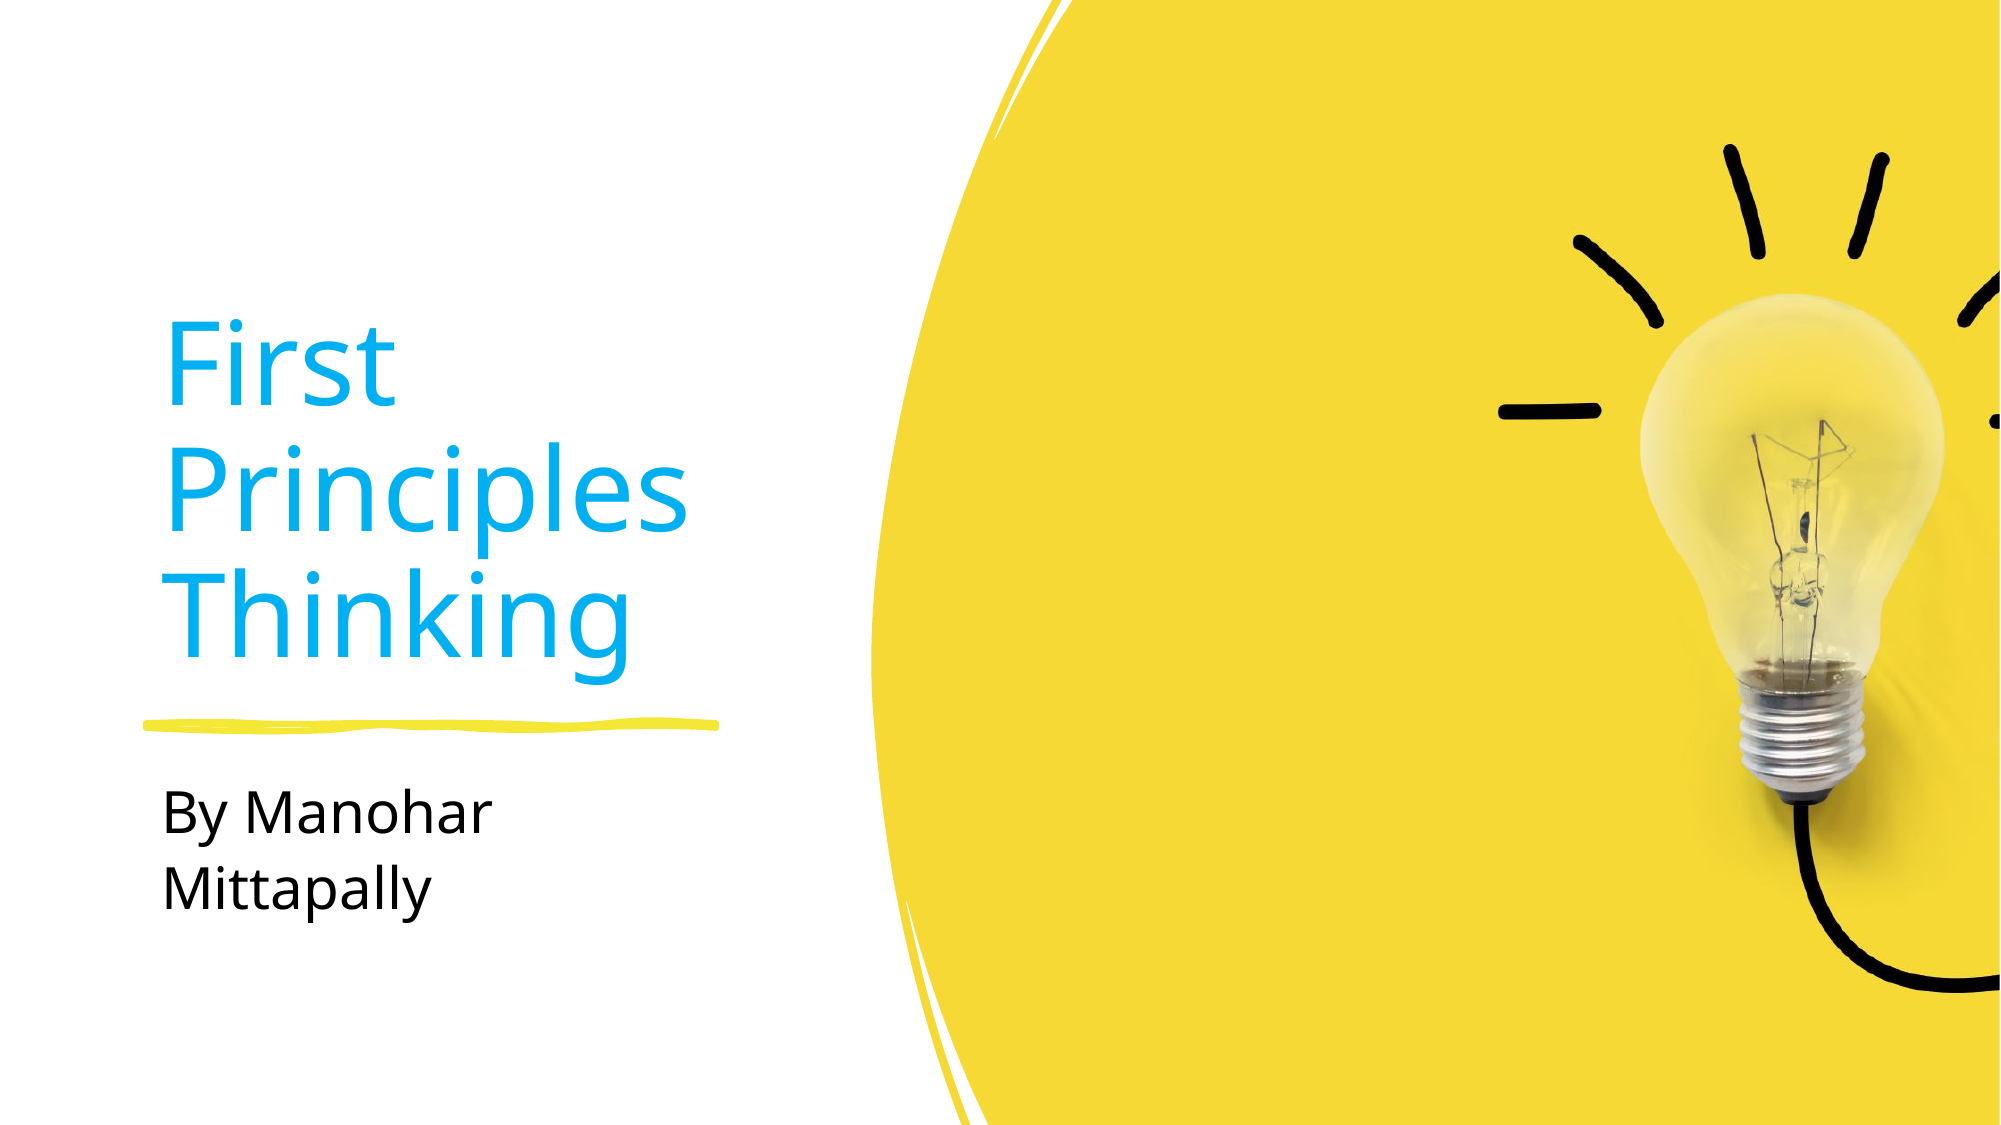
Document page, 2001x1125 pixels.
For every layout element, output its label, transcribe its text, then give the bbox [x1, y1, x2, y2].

text_box [144, 719, 718, 733]
title First Principles Thinking [146, 104, 759, 690]
picture [871, 0, 2000, 1125]
text_box [0, 0, 871, 1125]
subtitle By Manohar Mittapally [146, 760, 759, 1019]
